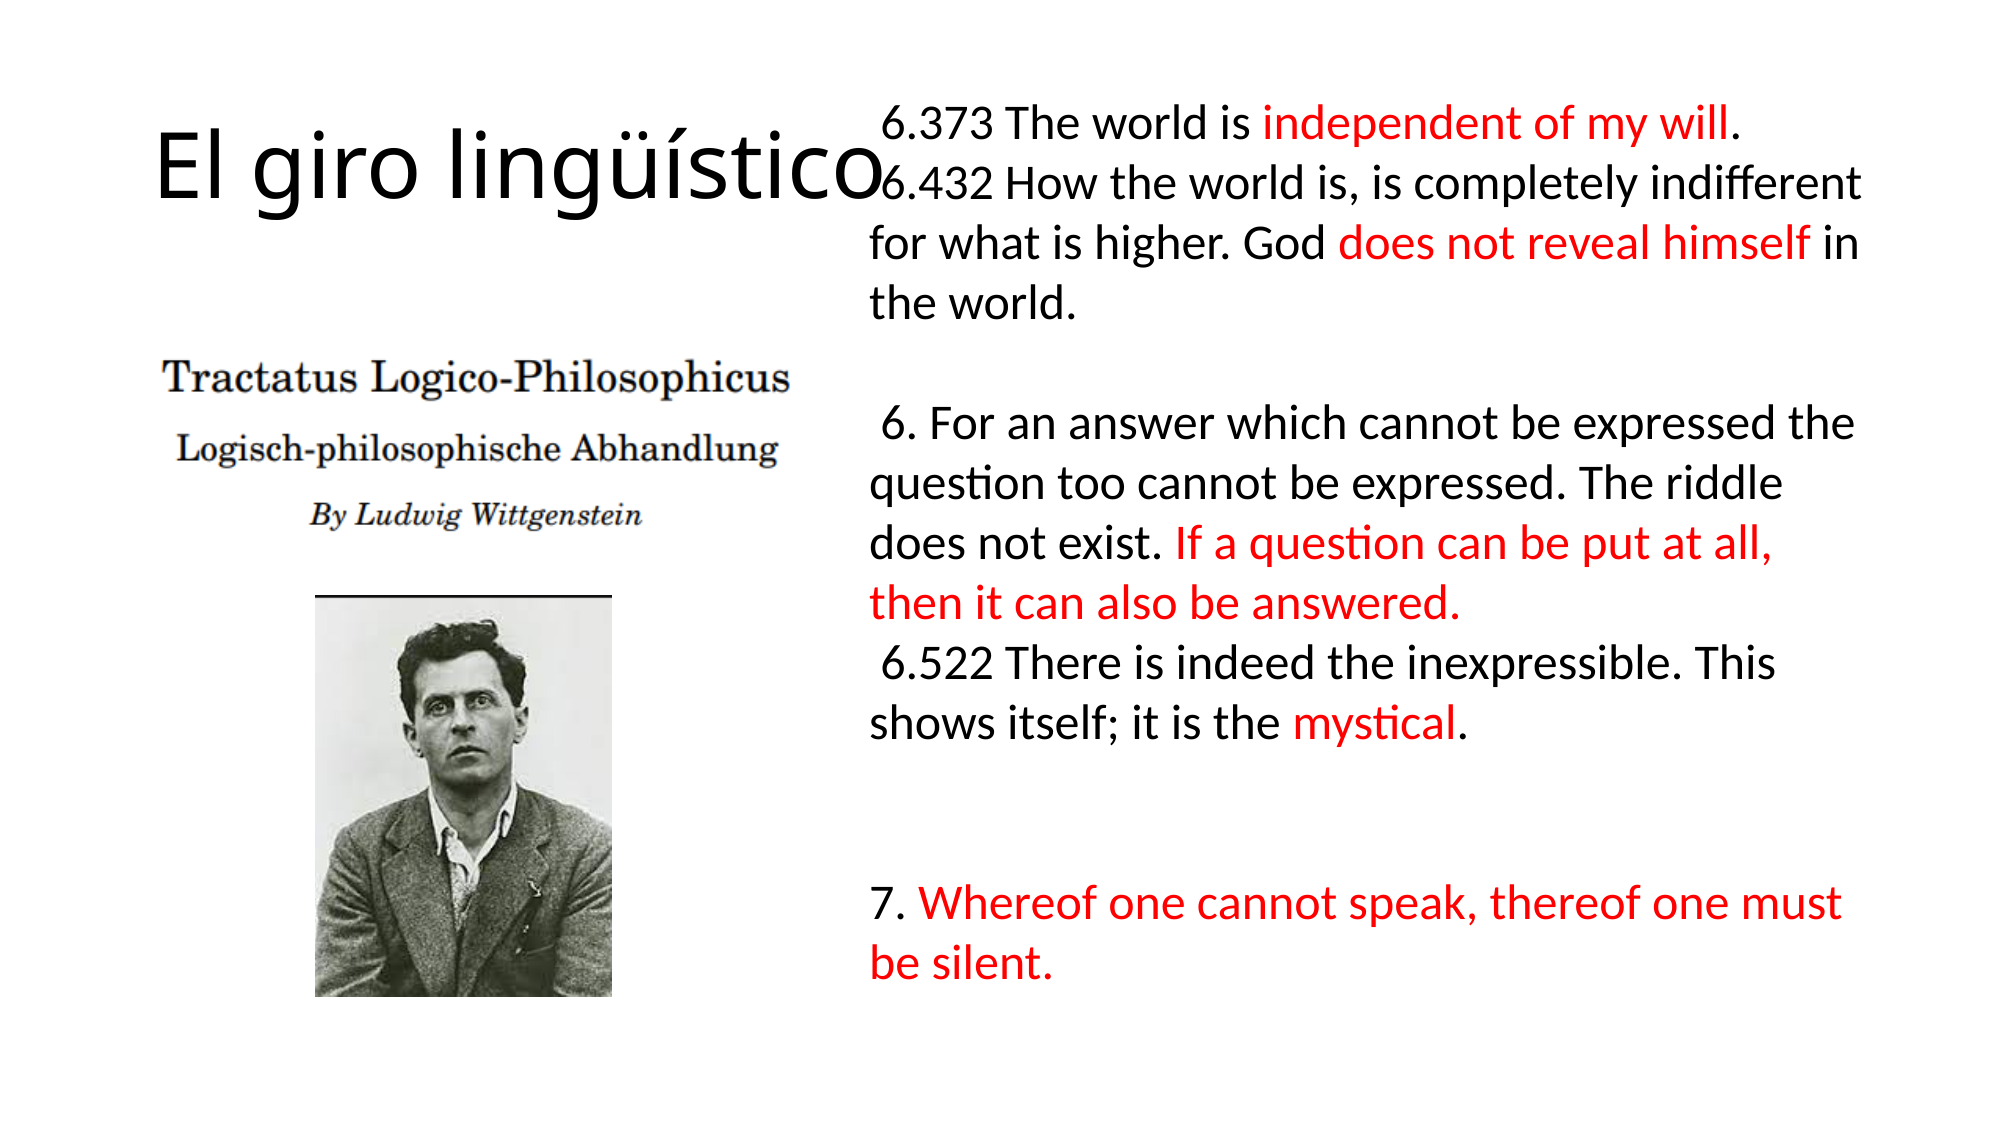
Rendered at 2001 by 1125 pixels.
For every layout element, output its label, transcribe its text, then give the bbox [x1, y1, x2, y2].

text_box 6.373 The world is independent of my will. 6.432 How the world is, is completely indifferent for what is higher. God does not reveal himself in the world. 6. For an answer which cannot be expressed the question too cannot be expressed. The riddle does not exist. If a question can be put at all, then it can also be answered. 6.522 There is indeed the inexpressible. This shows itself; it is the mystical. 7. Whereof one cannot speak, thereof one must be silent. [854, 82, 1887, 997]
title El giro lingüístico [137, 59, 1863, 278]
picture [315, 595, 612, 998]
picture [137, 312, 832, 561]
